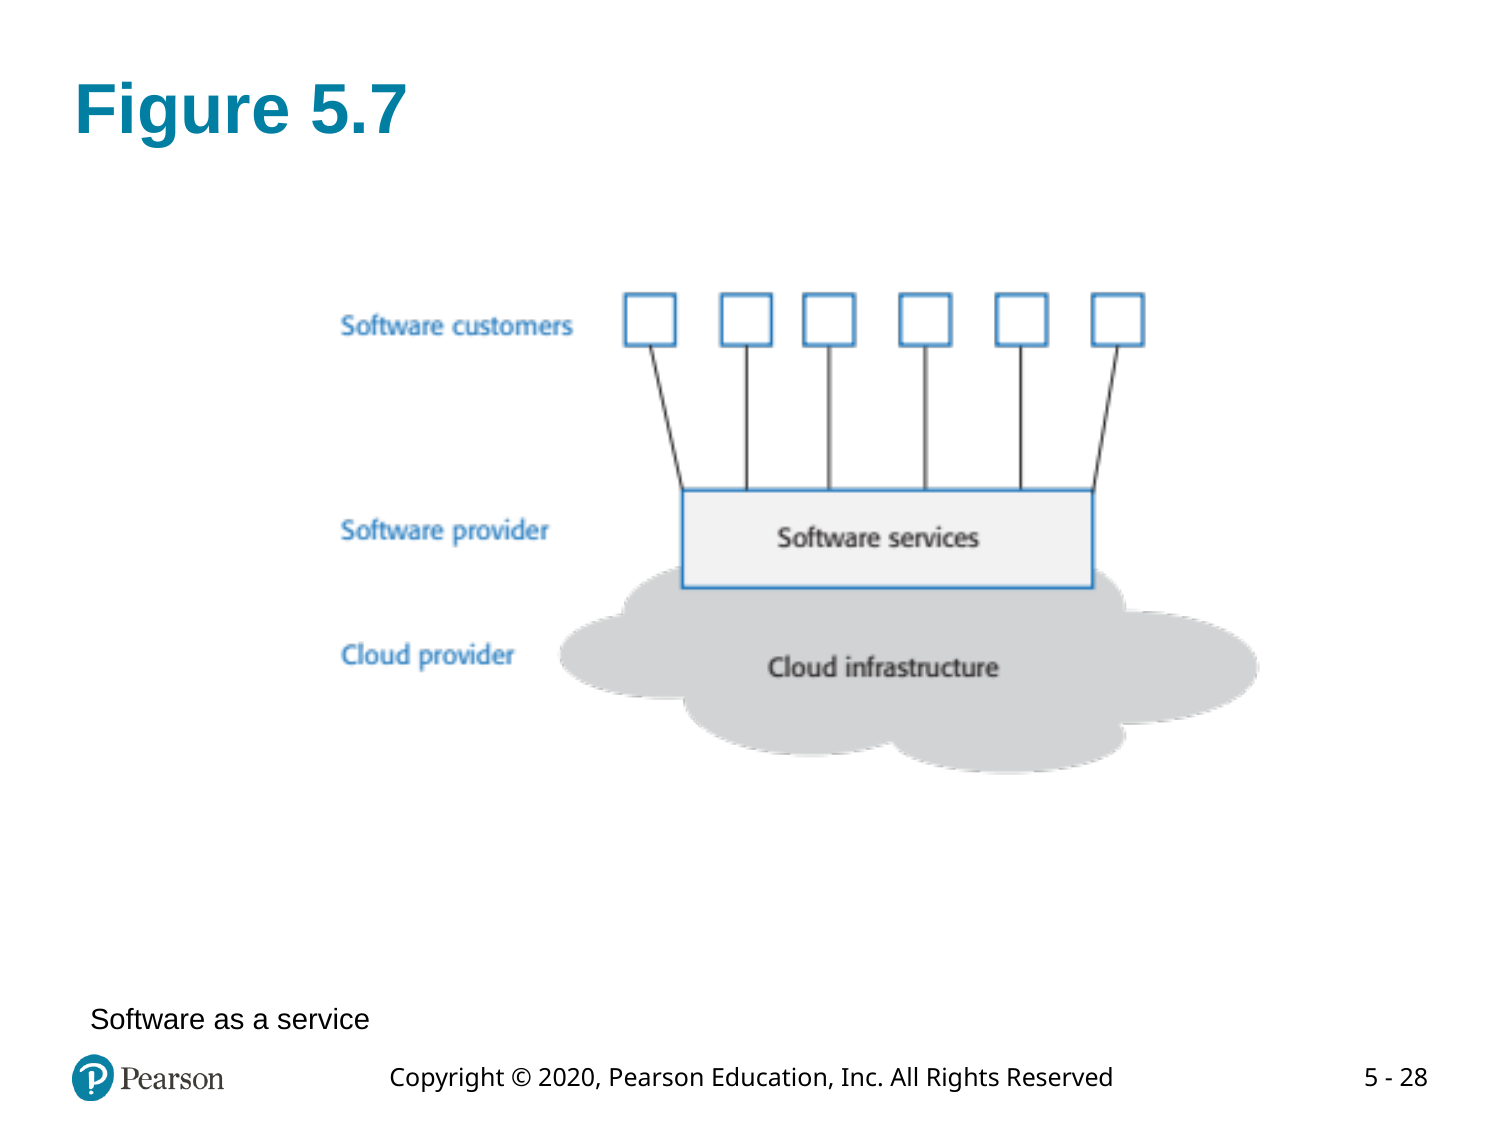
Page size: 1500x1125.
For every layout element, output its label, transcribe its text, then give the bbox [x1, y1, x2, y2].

picture [99, 1054, 224, 1101]
list Software as a service [75, 962, 1425, 1050]
title Figure 5.7 [59, 23, 1410, 163]
picture [72, 1054, 89, 1072]
picture [72, 1087, 83, 1101]
picture [81, 1064, 107, 1089]
picture [100, 252, 1400, 873]
